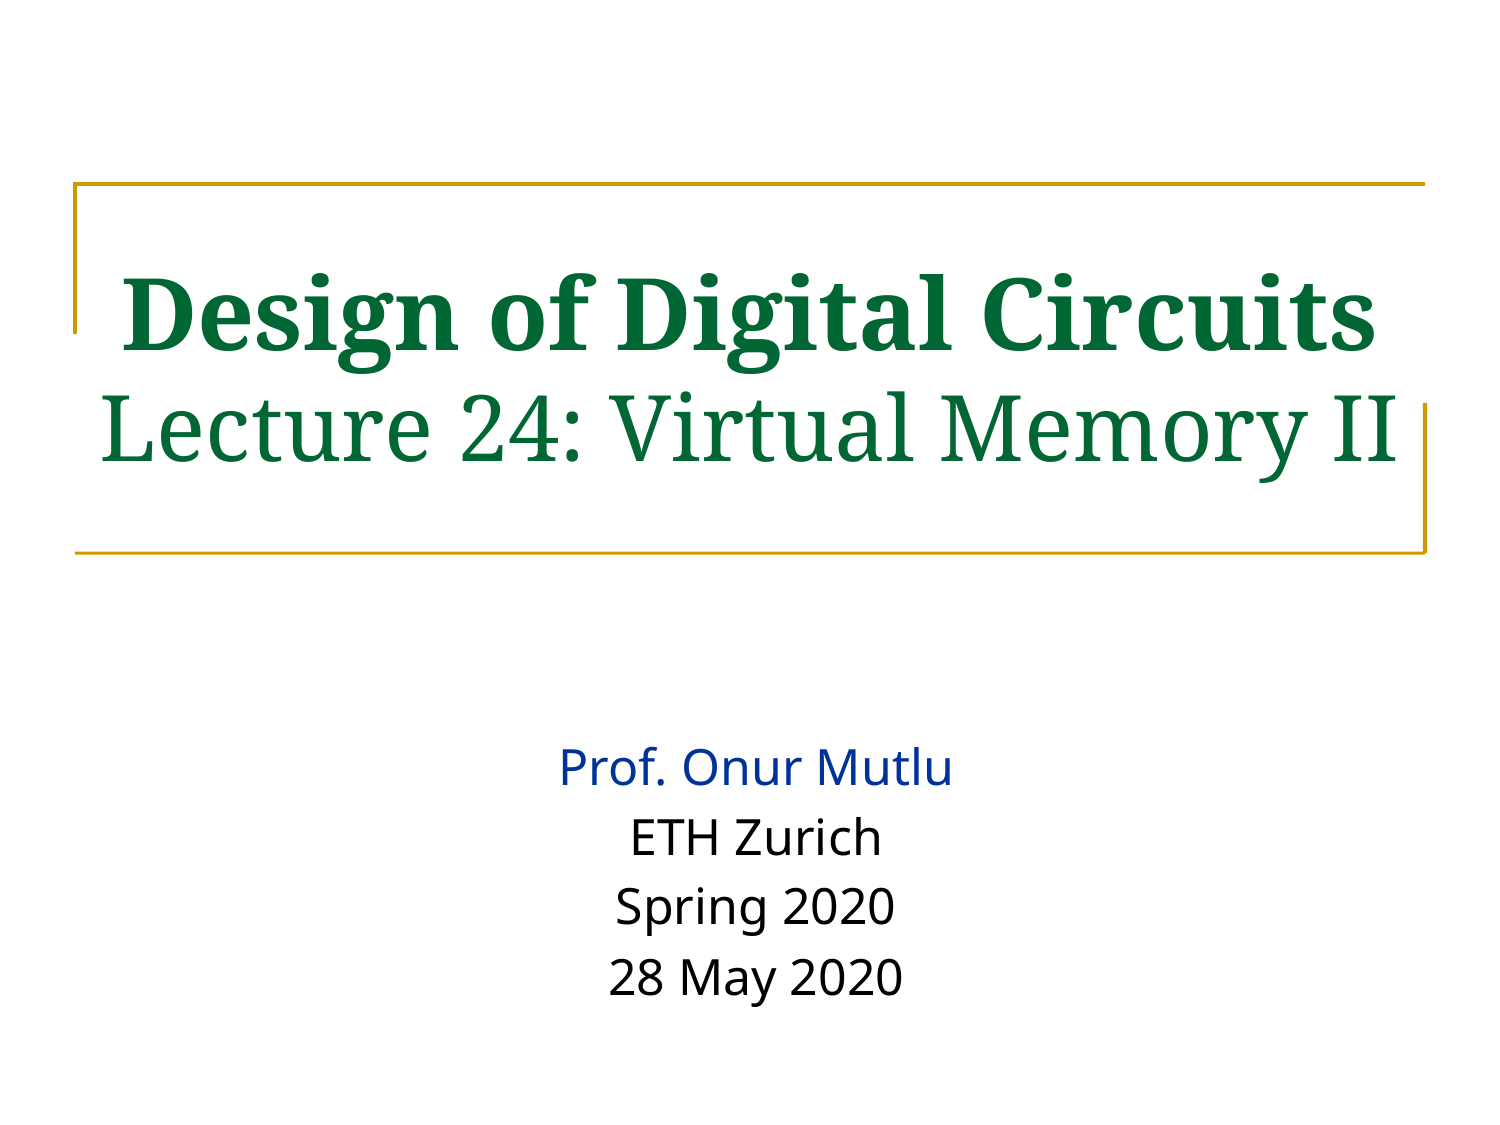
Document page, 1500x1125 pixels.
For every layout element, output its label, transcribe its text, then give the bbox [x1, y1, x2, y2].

subtitle Prof. Onur Mutlu ETH Zurich Spring 2020 28 May 2020 [112, 587, 1400, 1064]
title Design of Digital Circuits Lecture 24: Virtual Memory II [0, 242, 1500, 525]
